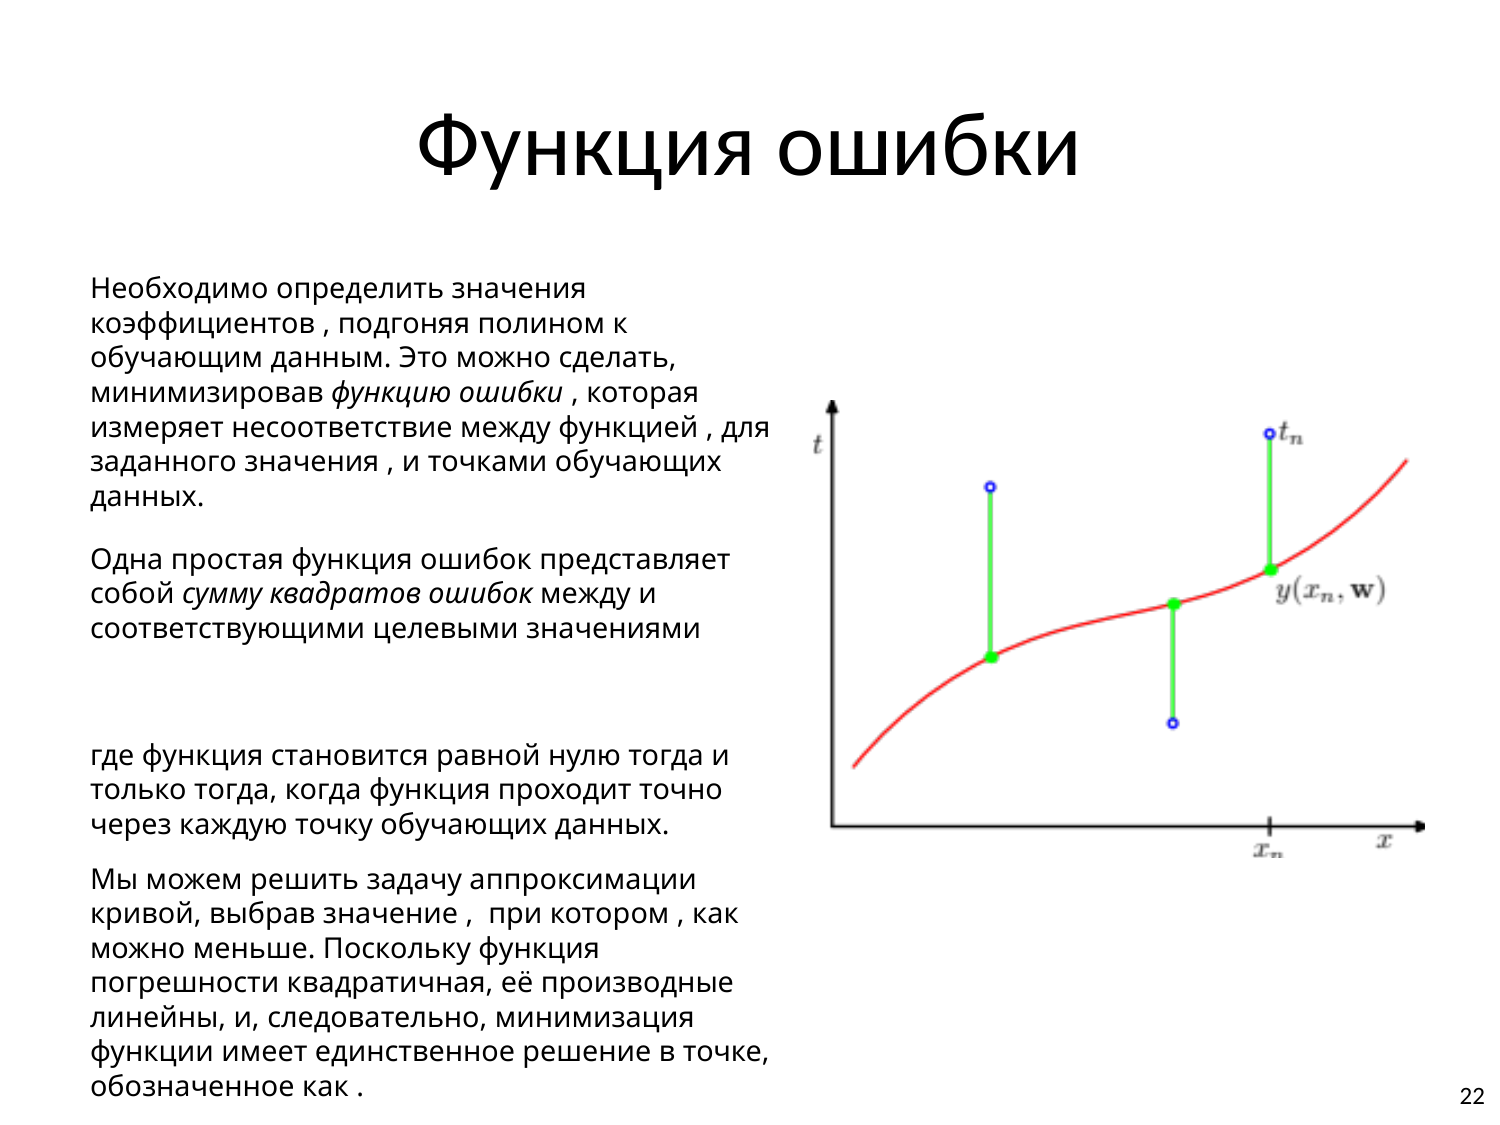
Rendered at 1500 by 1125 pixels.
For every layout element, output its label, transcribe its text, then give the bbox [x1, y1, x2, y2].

slide_number 22 [1149, 1065, 1500, 1125]
picture [812, 399, 1426, 858]
title Функция ошибки [75, 45, 1425, 233]
